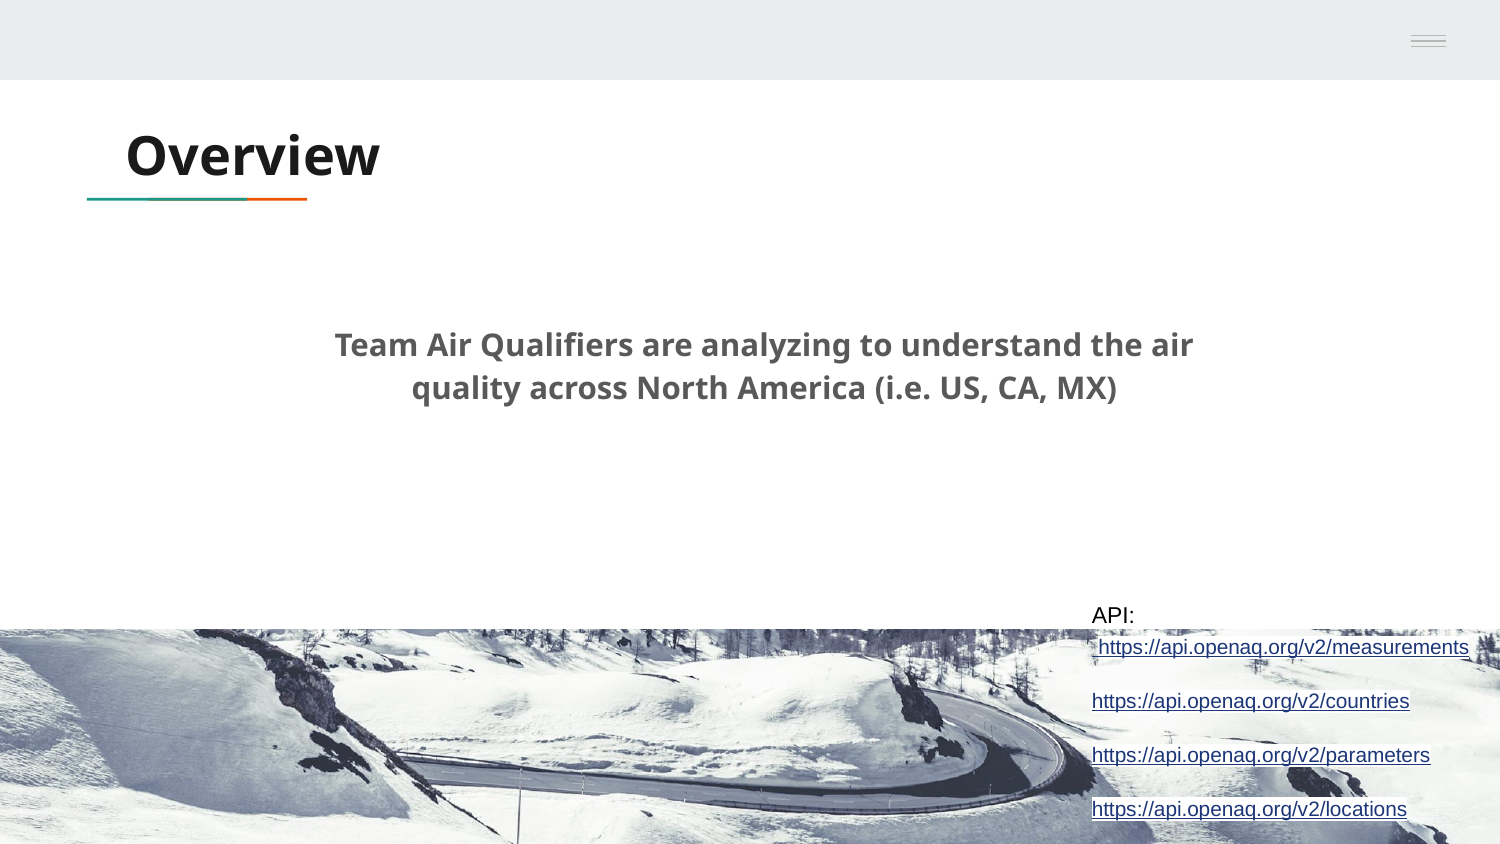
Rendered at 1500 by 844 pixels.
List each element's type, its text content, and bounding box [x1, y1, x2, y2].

text_box API: https://api.openaq.org/v2/measurements https://api.openaq.org/v2/countries https://api.openaq.org/v2/parameters https://api.openaq.org/v2/locations [1076, 581, 1500, 628]
list Team Air Qualifiers are analyzing to understand the air quality across North America (i.e. US, CA, MX) [306, 253, 1224, 472]
picture [0, 628, 1500, 844]
title Overview [110, 106, 1372, 194]
